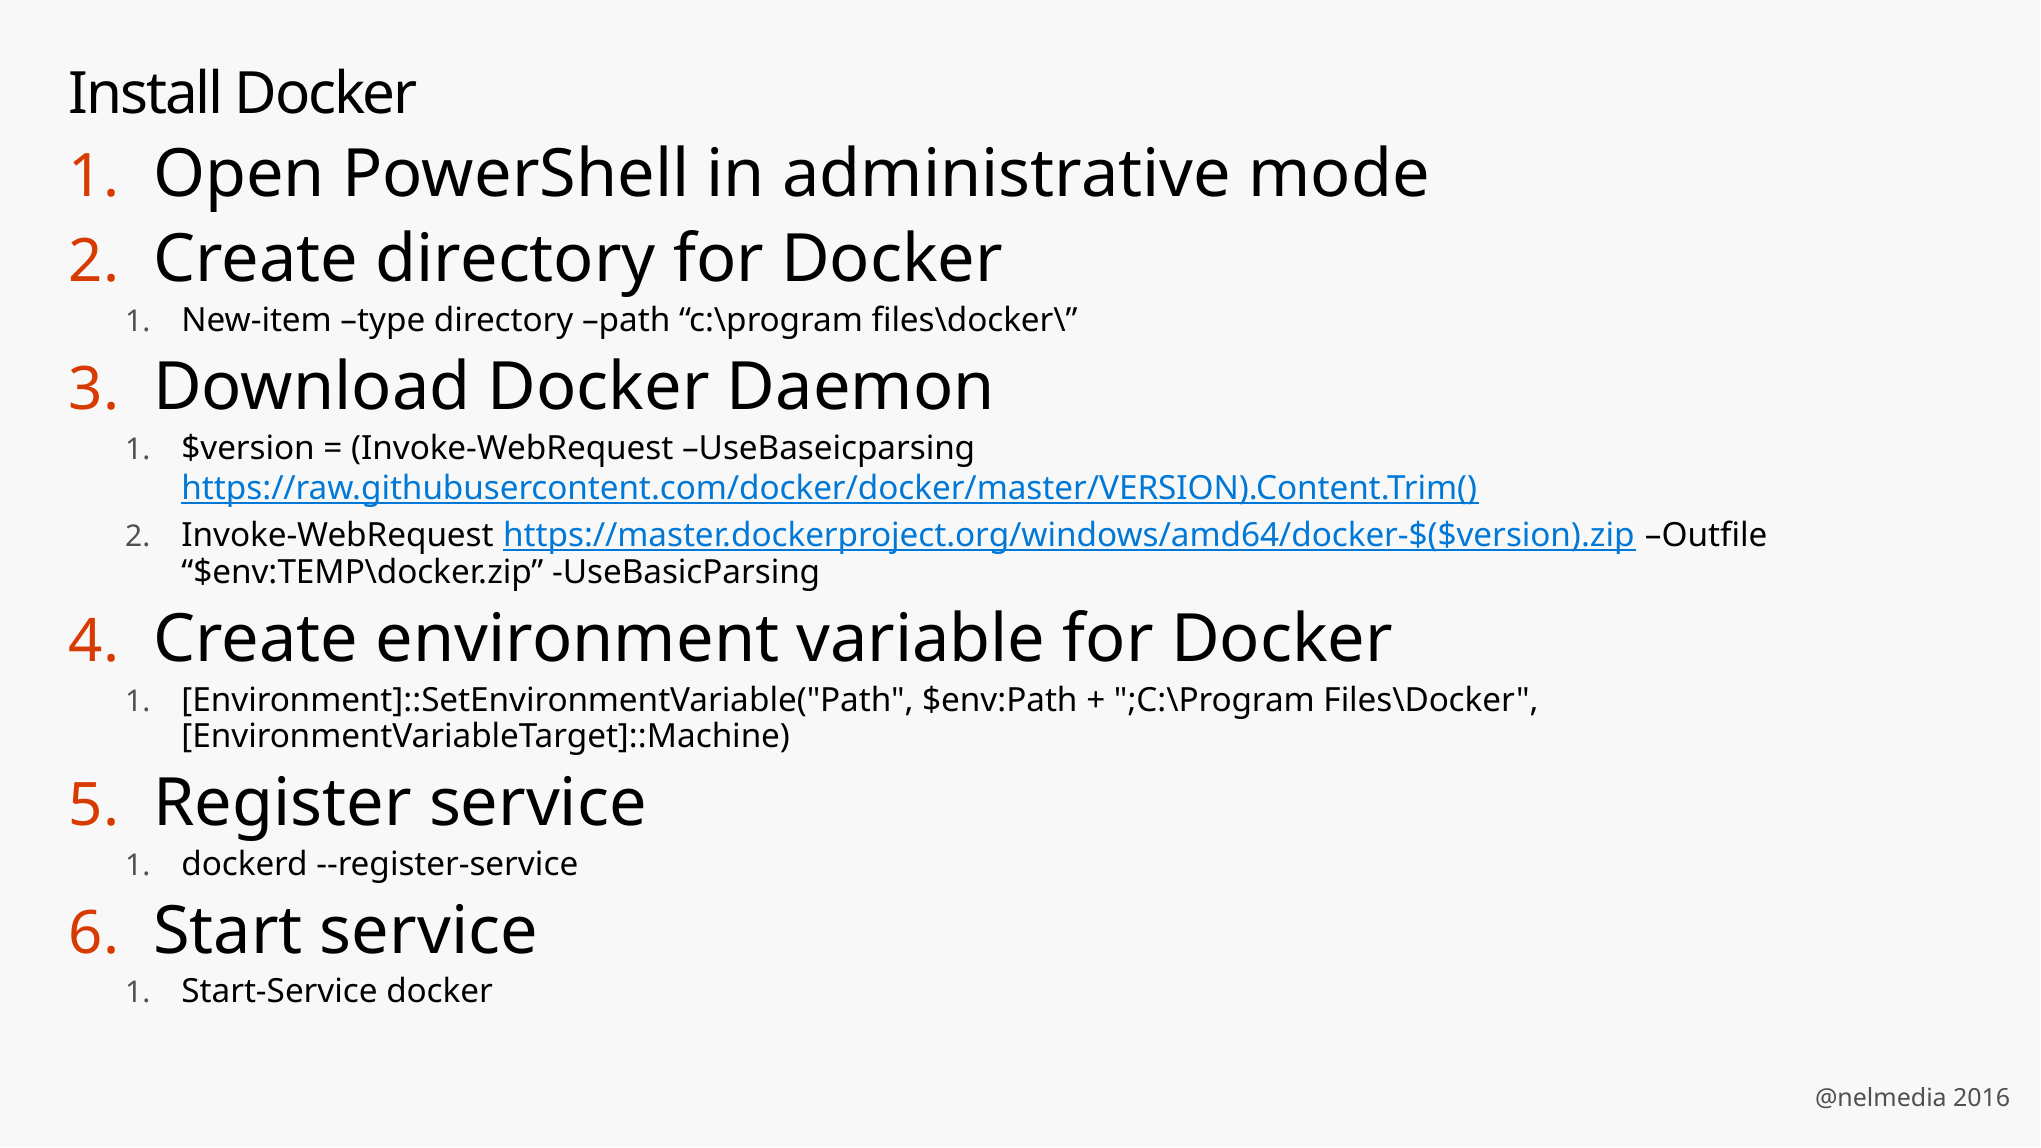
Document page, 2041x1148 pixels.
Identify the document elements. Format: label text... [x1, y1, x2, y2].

title Install Docker [45, 48, 1996, 199]
list Open PowerShell in administrative mode Create directory for Docker New-item –type directory –path “c:\program files\docker\” Download Docker Daemon $version = (Invoke-WebRequest –UseBaseicparsing https://raw.githubusercontent.com/docker/docker/master/VERSION).Content.Trim() Invoke-WebRequest https://master.dockerproject.org/windows/amd64/docker-$($version).zip –Outfile “$env:TEMP\docker.zip” -UseBasicParsing Create environment variable for Docker [Environment]::SetEnvironmentVariable("Path", $env:Path + ";C:\Program Files\Docker", [EnvironmentVariableTarget]::Machine) Register service dockerd --register-service Start service Start-Service docker [45, 199, 1996, 1047]
